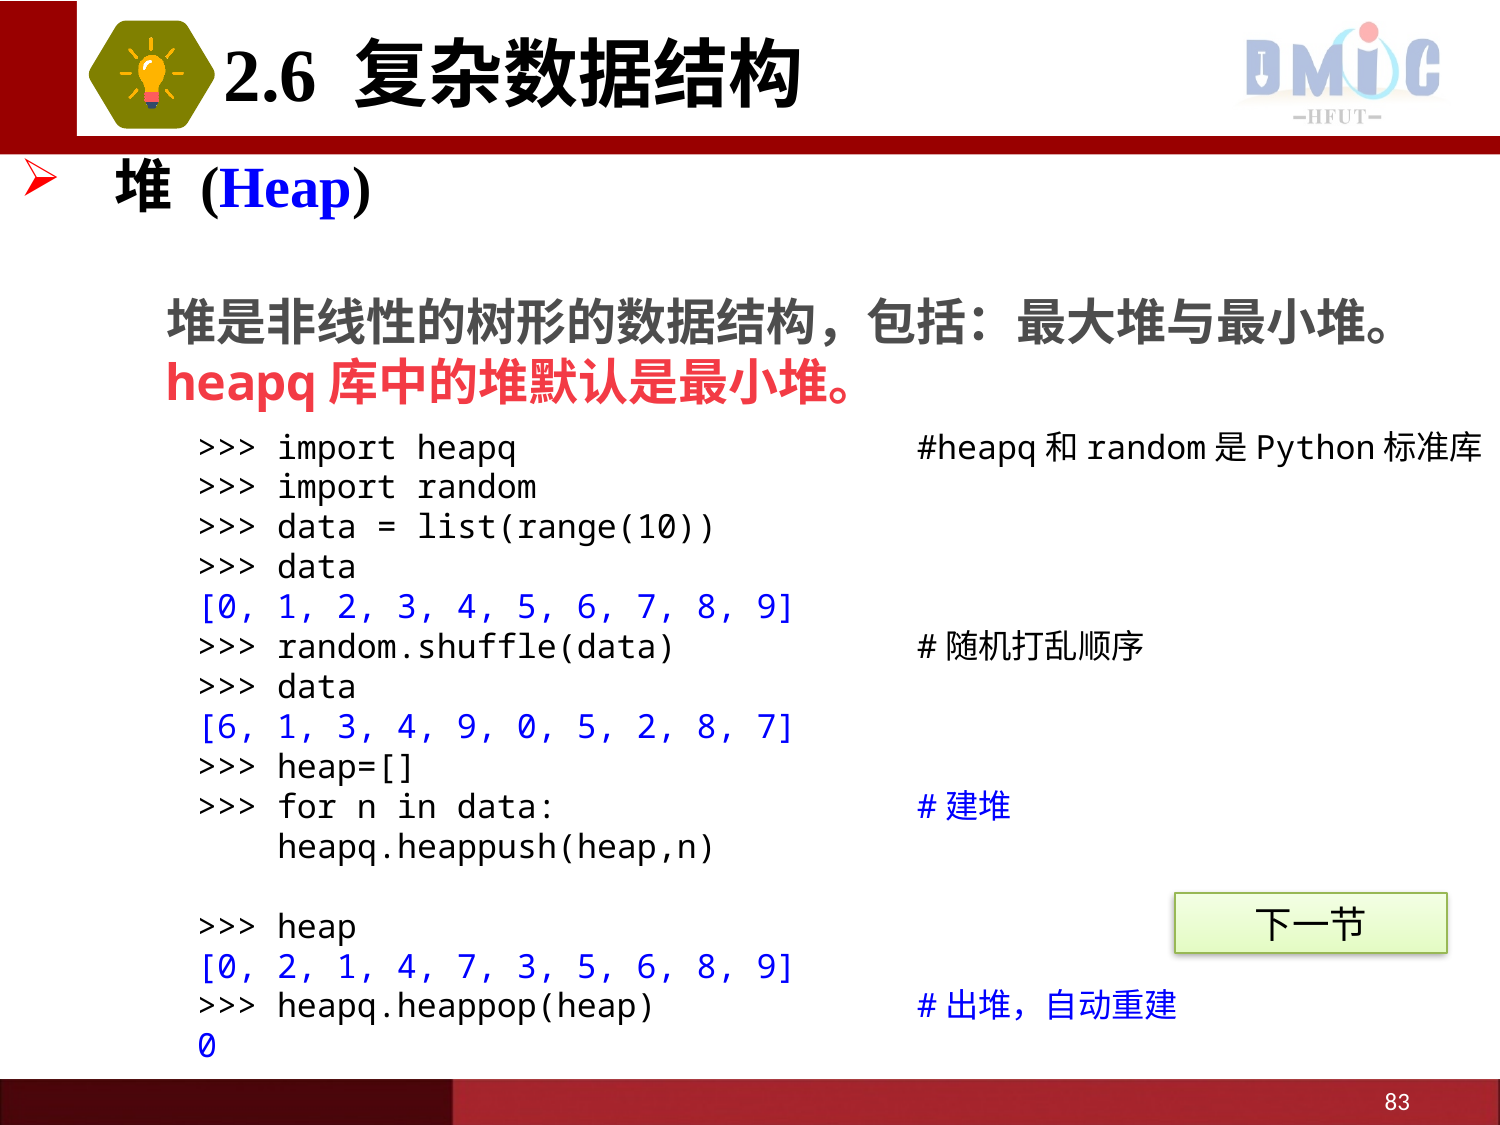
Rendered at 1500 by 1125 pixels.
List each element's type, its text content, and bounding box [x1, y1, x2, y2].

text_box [0, 19, 1176, 129]
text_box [1210, 21, 1472, 113]
text_box 堆是非线性的树形的数据结构，包括：最大堆与最小堆。 heapq库中的堆默认是最小堆。 [151, 282, 1500, 478]
list >>> import heapq #heapq和random是Python标准库 >>> import random >>> data = list(range(10)) >>> data [0, 1, 2, 3, 4, 5, 6, 7, 8, 9] >>> random.shuffle(data) #随机打乱顺序 >>> data [6, 1, 3, 4, 9, 0, 5, 2, 8, 7] >>> heap=[] >>> for n in data: #建堆 heapq.heappush(heap,n) >>> heap [0, 2, 1, 4, 7, 3, 5, 6, 8, 9] >>> heapq.heappop(heap) #出堆，自动重建 0 [181, 478, 1500, 1048]
picture [0, 1079, 1500, 1125]
slide_number 83 [1074, 1081, 1425, 1119]
text_box 下一节 [1174, 892, 1448, 954]
text_box 堆 (Heap) [5, 113, 1500, 270]
